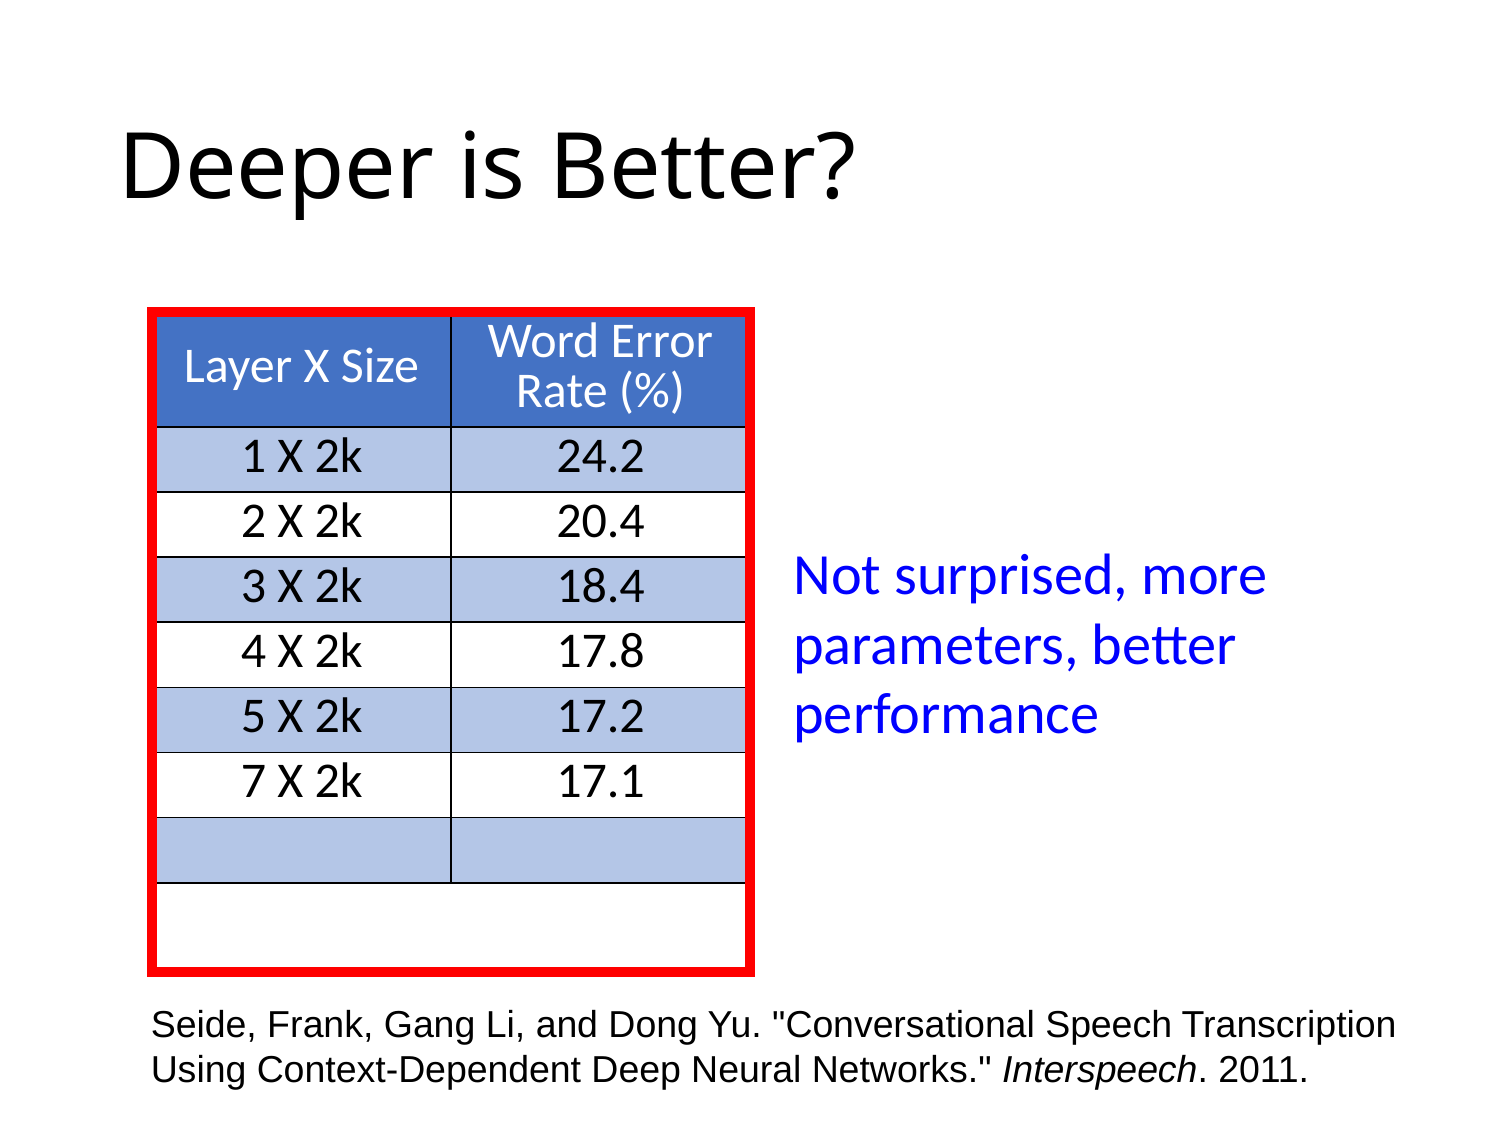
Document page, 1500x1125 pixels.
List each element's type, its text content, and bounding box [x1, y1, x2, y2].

text_box Seide, Frank, Gang Li, and Dong Yu. "Conversational Speech Transcription Using Context-Dependent Deep Neural Networks." Interspeech. 2011. [136, 992, 1422, 1098]
text_box [749, 208, 1398, 983]
text_box Not surprised, more parameters, better performance [778, 528, 1398, 754]
text_box [151, 311, 751, 973]
title Deeper is Better? [103, 59, 1397, 278]
